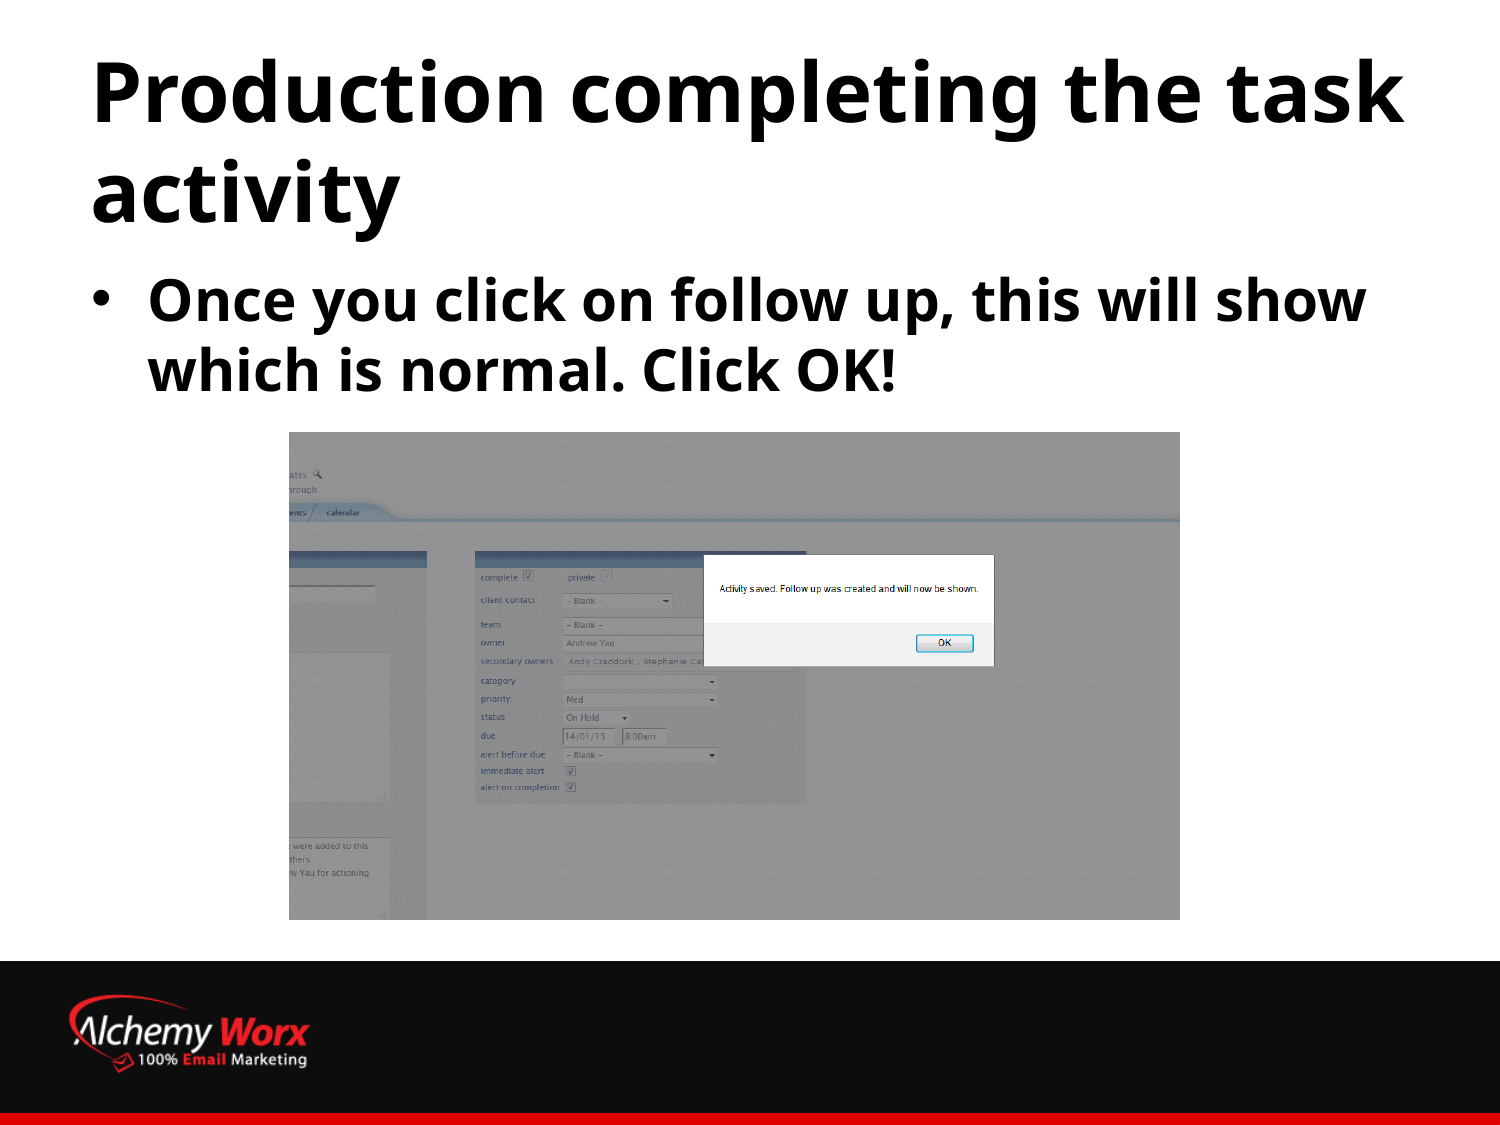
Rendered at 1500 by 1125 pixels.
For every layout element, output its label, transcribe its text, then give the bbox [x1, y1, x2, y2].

picture [41, 975, 339, 1094]
title Production completing the task activity [74, 44, 1426, 233]
list Once you click on follow up, this will show which is normal. Click OK! [76, 255, 1424, 882]
picture [288, 432, 1180, 920]
